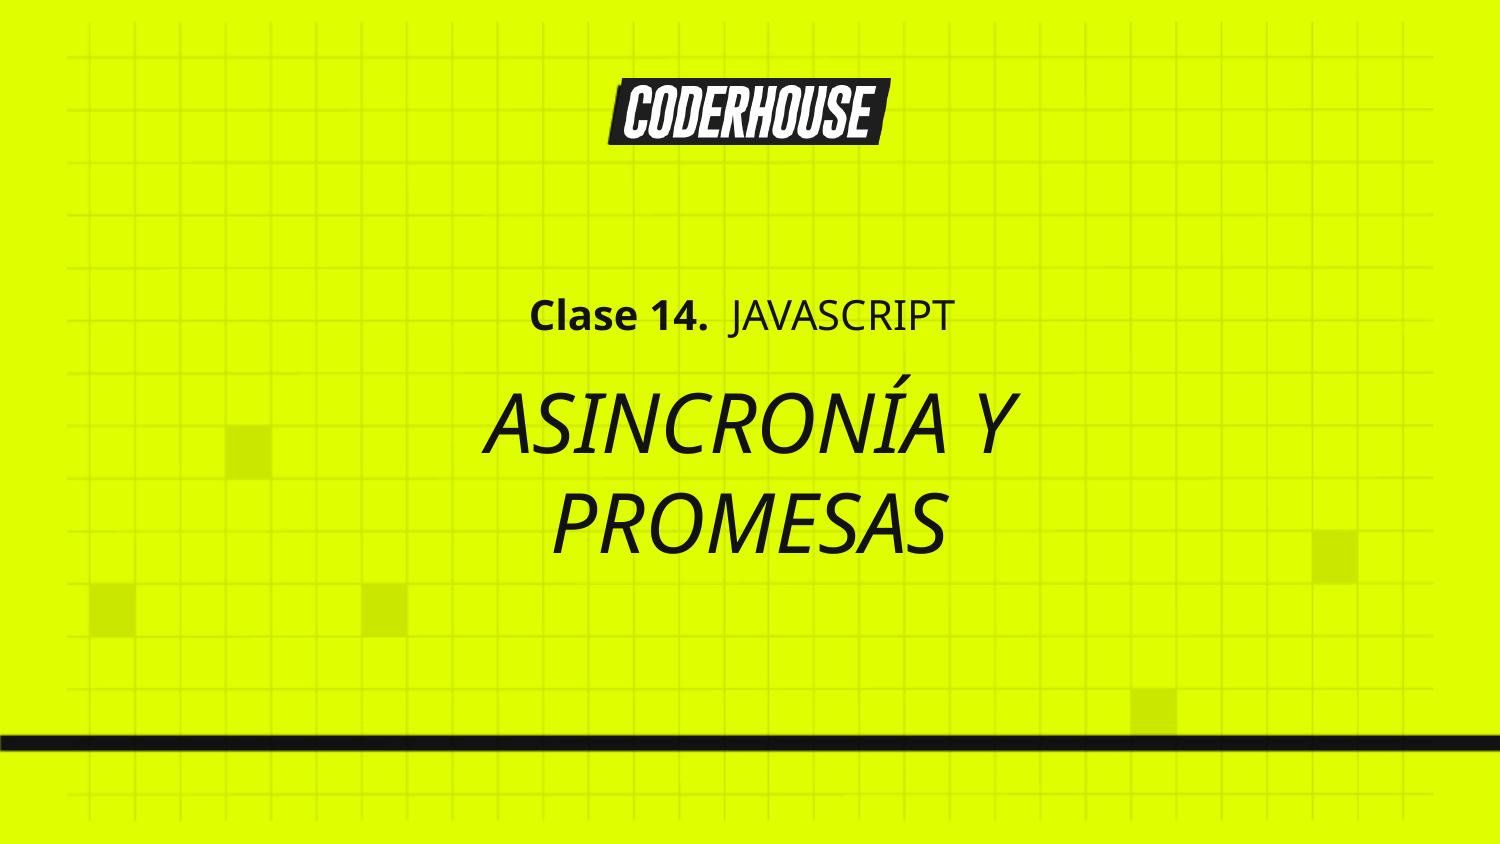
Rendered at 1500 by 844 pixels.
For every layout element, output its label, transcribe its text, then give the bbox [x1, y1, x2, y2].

text_box ASINCRONÍA Y PROMESAS [336, 355, 1163, 460]
text_box Clase 14. JAVASCRIPT [331, 261, 1100, 340]
picture [0, 0, 1500, 844]
text_box [115, 718, 400, 797]
